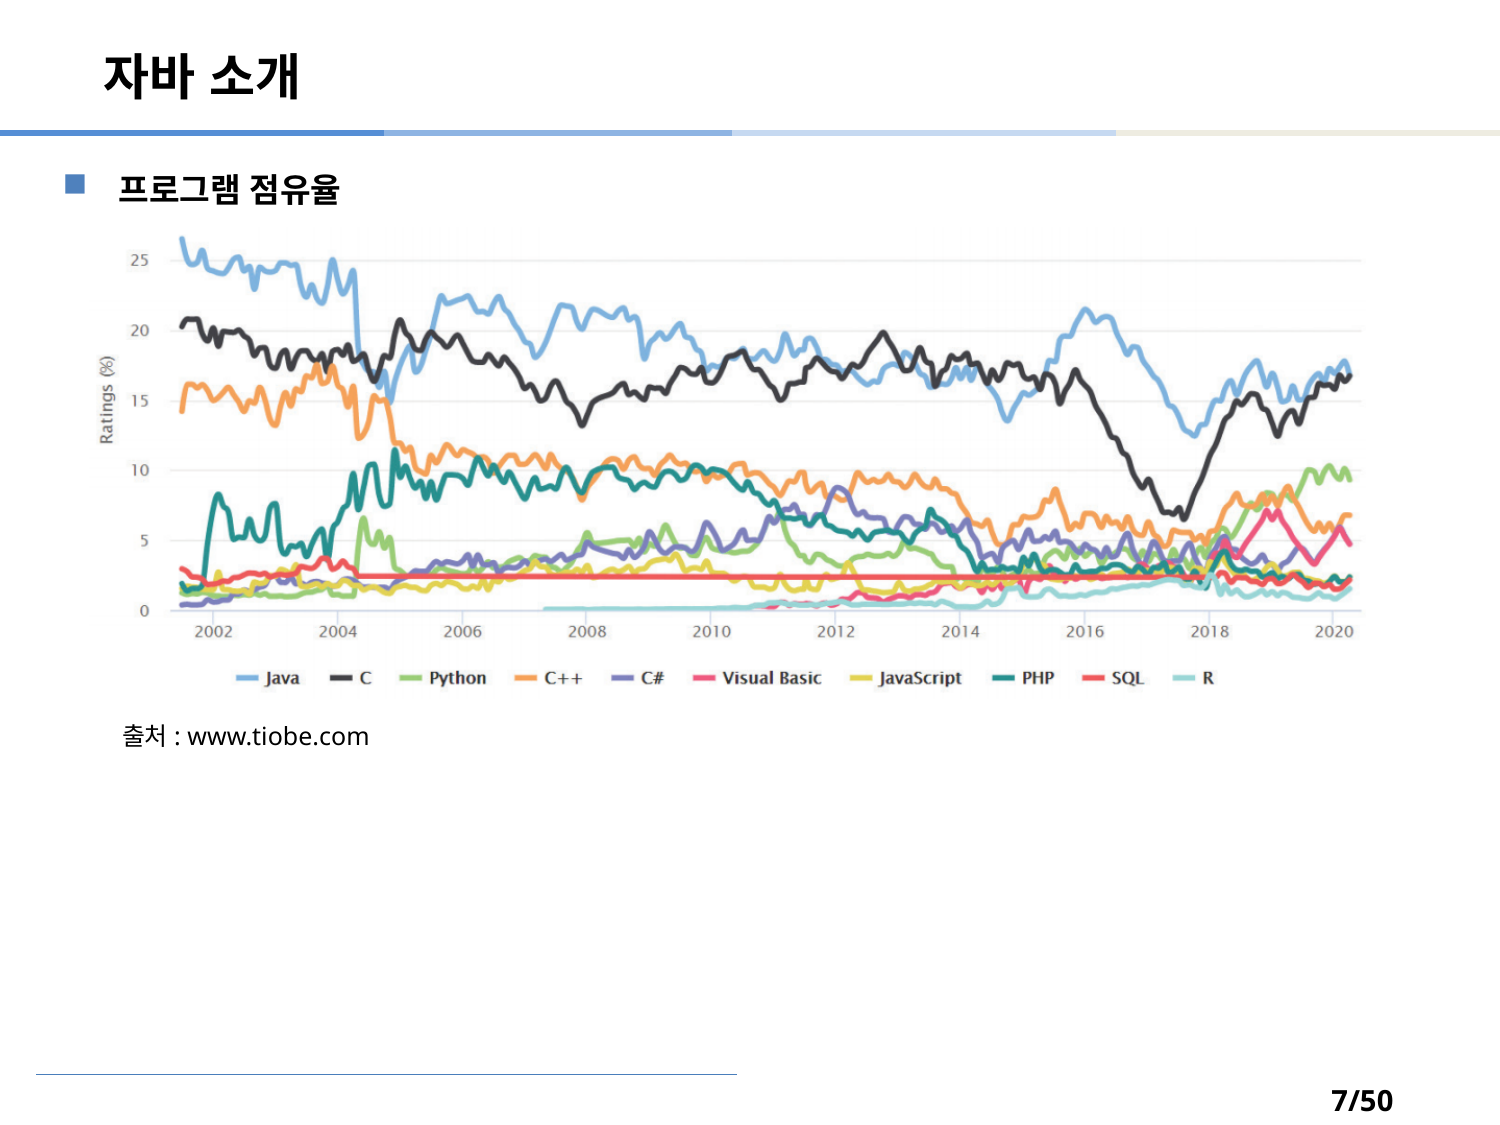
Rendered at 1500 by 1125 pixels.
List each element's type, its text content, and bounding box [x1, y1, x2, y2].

text_box 출처: www.tiobe.com [107, 712, 385, 758]
list 프로그램 점유율 [47, 141, 1428, 1047]
title 자바 소개 [88, 30, 1330, 121]
picture [88, 221, 1366, 700]
